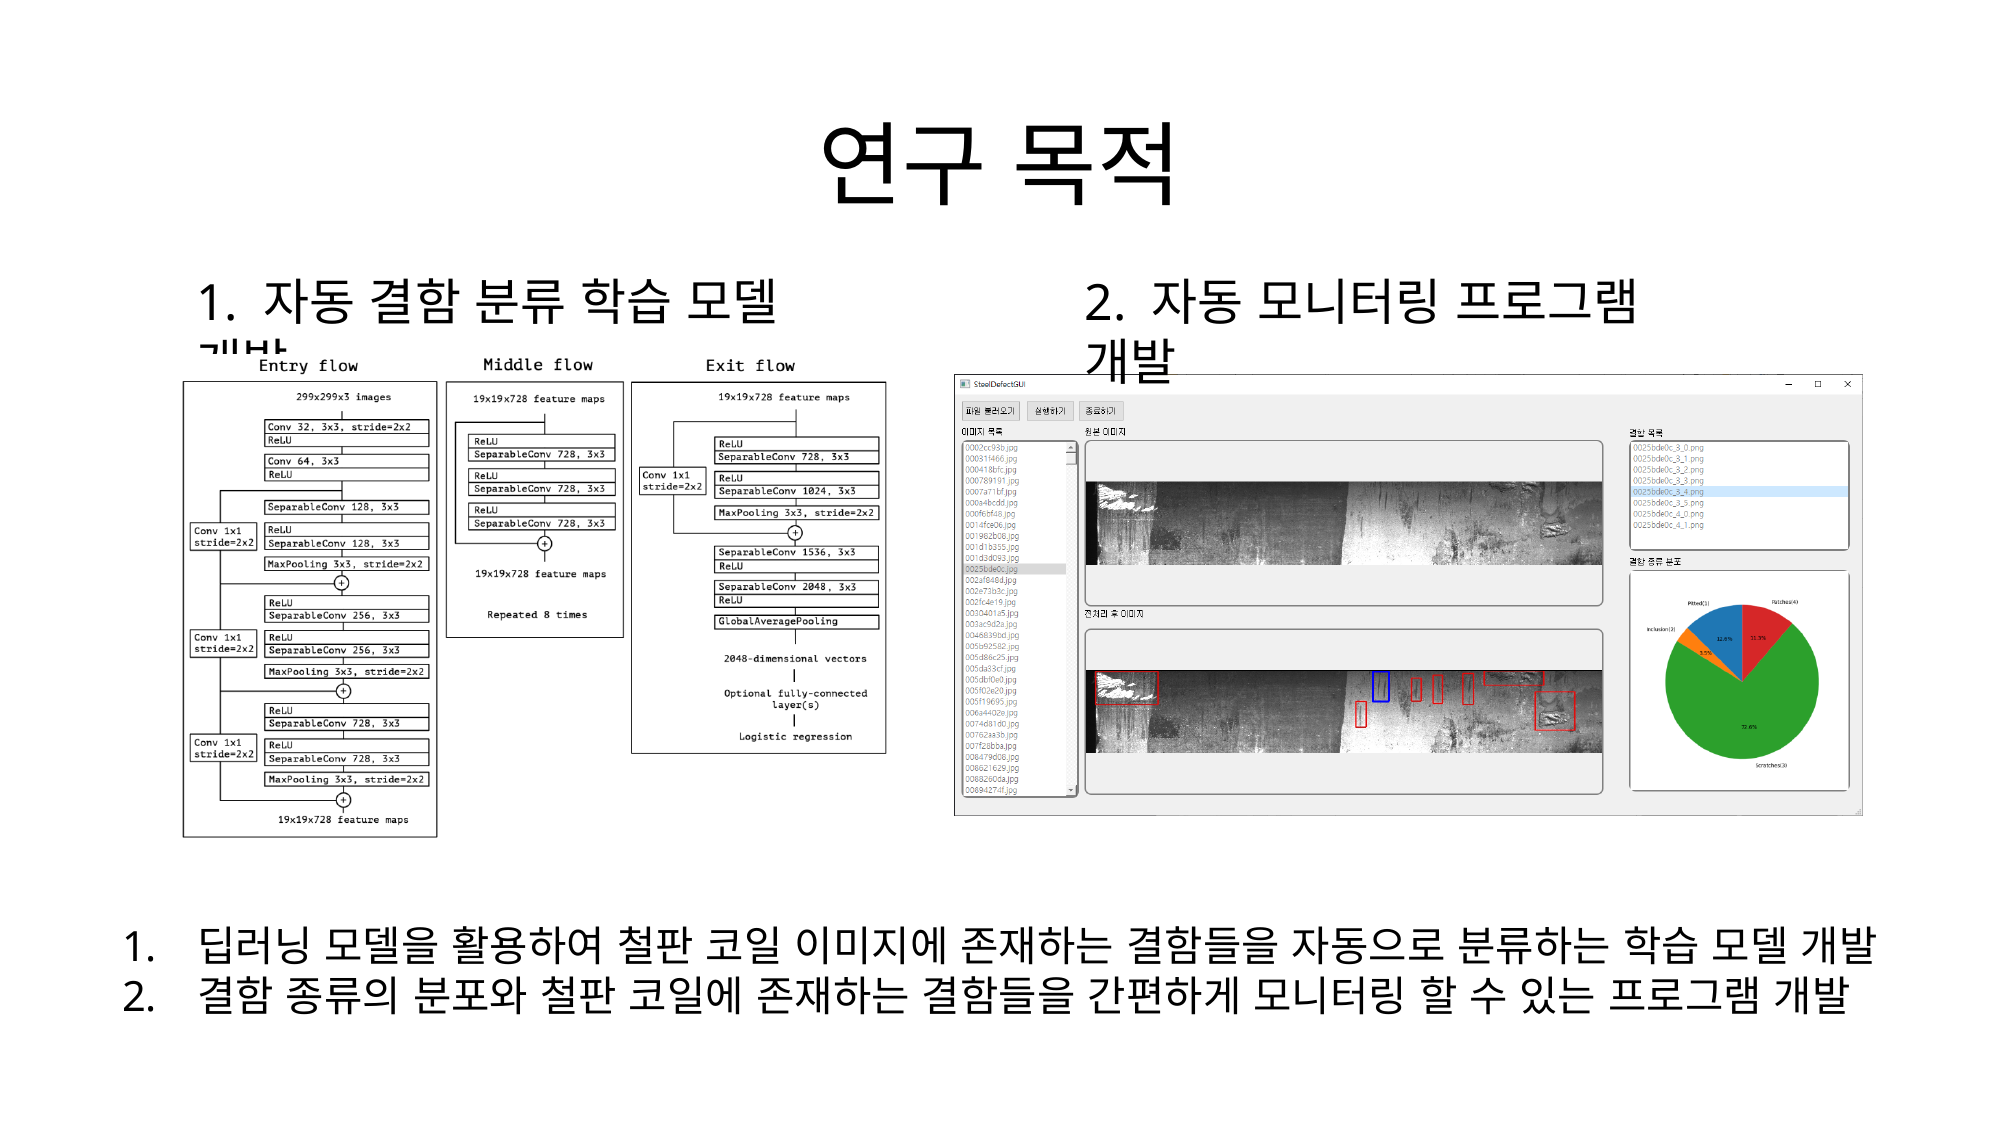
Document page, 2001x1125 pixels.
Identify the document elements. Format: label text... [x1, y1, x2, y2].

title 연구 목적 [137, 59, 1863, 278]
text_box 2. 자동 모니터링 프로그램 개발 [1069, 263, 1747, 374]
picture [181, 354, 887, 838]
text_box 딥러닝 모델을 활용하여 철판 코일 이미지에 존재하는 결함들을 자동으로 분류하는 학습 모델 개발 결함 종류의 분포와 철판 코일에 존재하는 결함들을 간편하게 모니터링 할 수 있는 프로그램 개발 [107, 912, 1893, 1028]
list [954, 374, 1863, 816]
text_box 1. 자동 결함 분류 학습 모델 개발 [181, 263, 887, 354]
